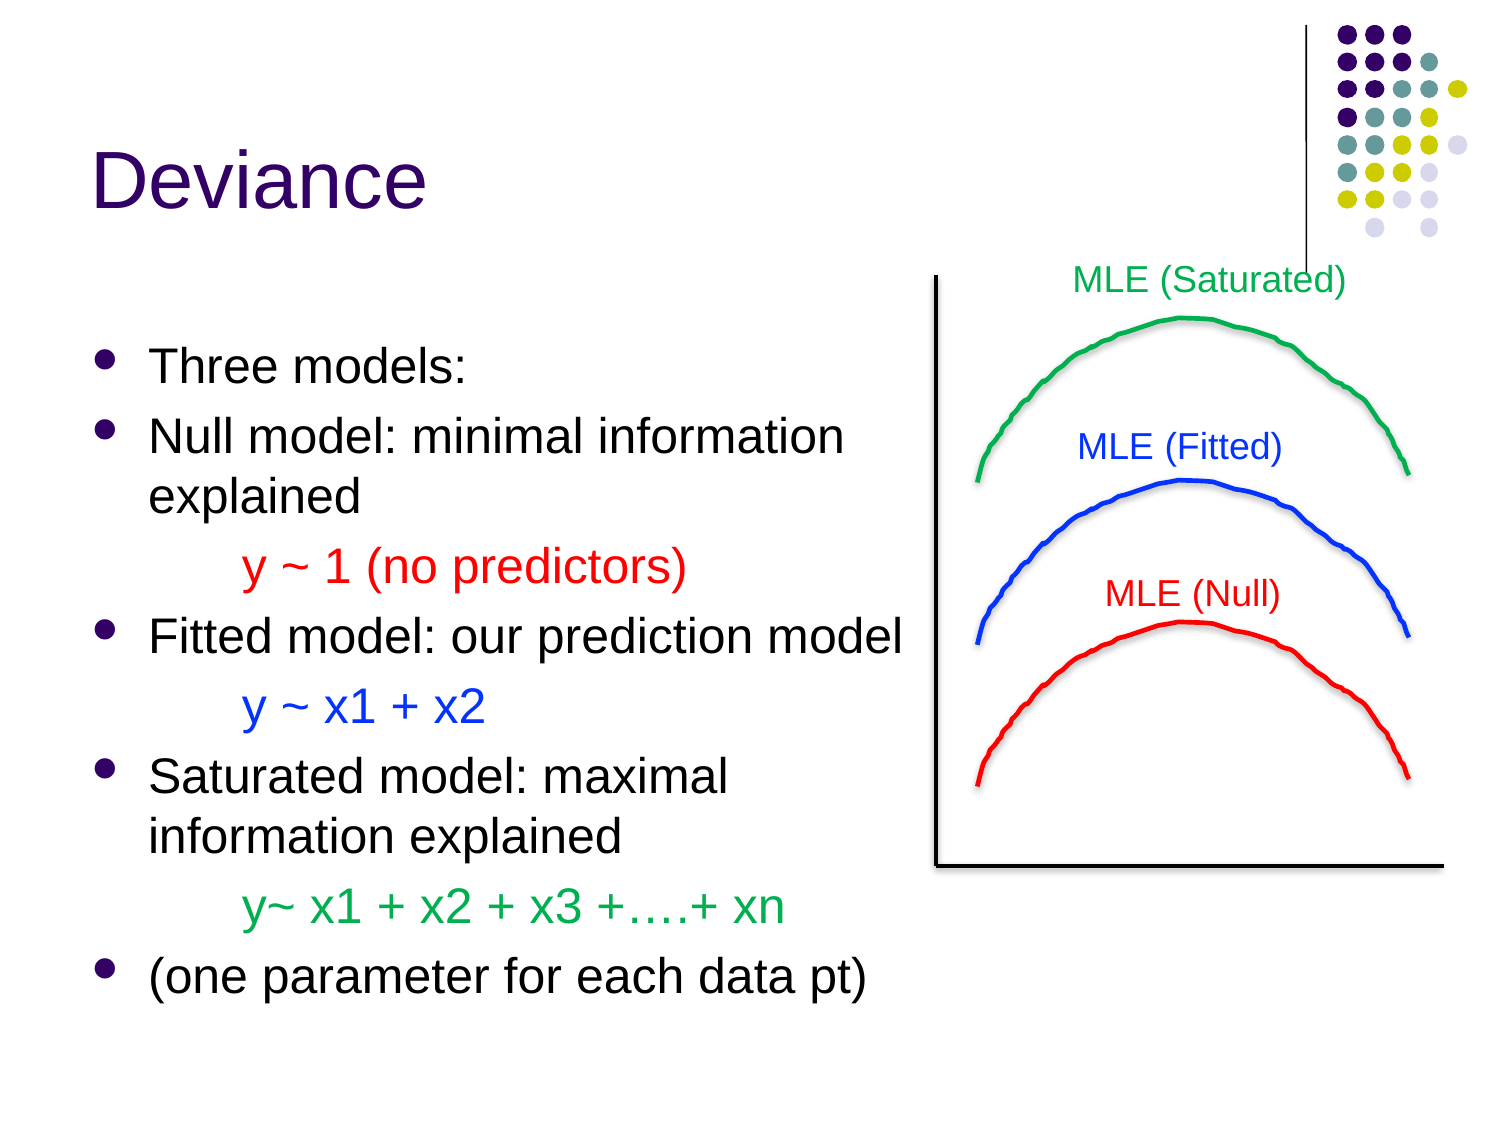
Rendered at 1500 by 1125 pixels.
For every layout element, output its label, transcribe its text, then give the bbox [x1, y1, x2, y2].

text_box [976, 317, 1410, 483]
text_box [976, 646, 1410, 787]
text_box MLE (Saturated) [1057, 247, 1362, 308]
text_box MLE (Fitted) [1062, 414, 1299, 475]
title Deviance [75, 20, 1313, 233]
text_box MLE (Null) [1089, 561, 1297, 622]
text_box [976, 485, 1410, 645]
list Three models: Null model: minimal information explained y ~ 1 (no predictors) Fitted model: our prediction model y ~ x1 + x2 Saturated model: maximal information explained y~ x1 + x2 + x3 +….+ xn (one parameter for each data pt) [76, 326, 978, 1066]
